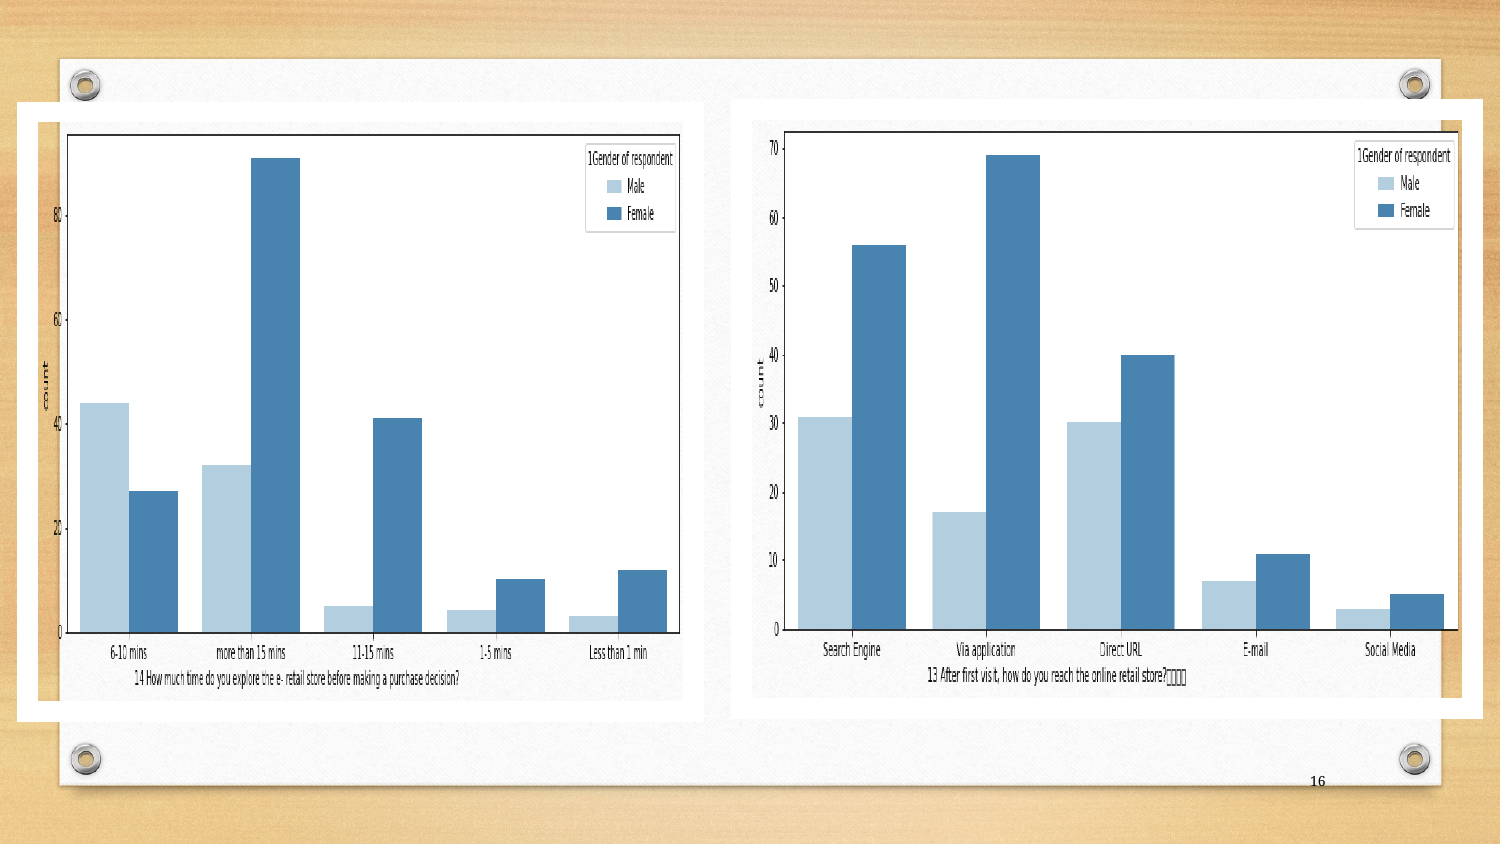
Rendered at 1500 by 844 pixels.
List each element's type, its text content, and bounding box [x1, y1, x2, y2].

slide_number 16 [1273, 764, 1341, 799]
picture [0, 0, 1500, 844]
